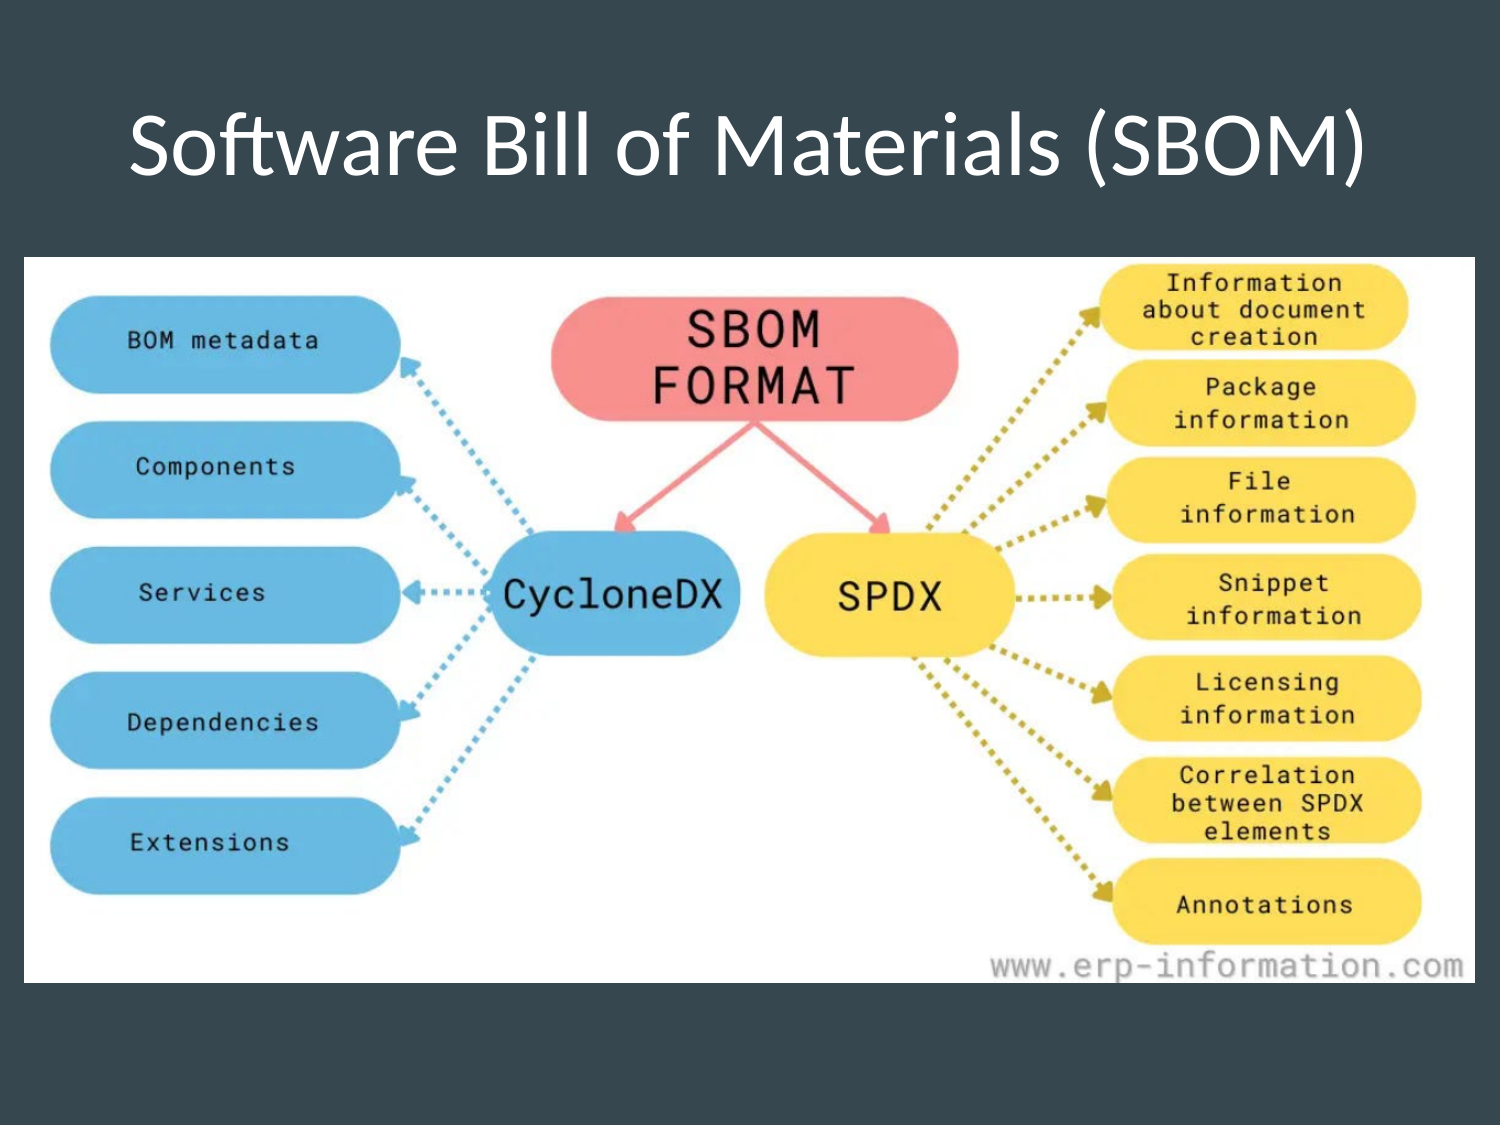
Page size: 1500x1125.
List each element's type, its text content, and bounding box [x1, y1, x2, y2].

title Software Bill of Materials (SBOM) [75, 45, 1425, 233]
picture [24, 257, 1476, 984]
